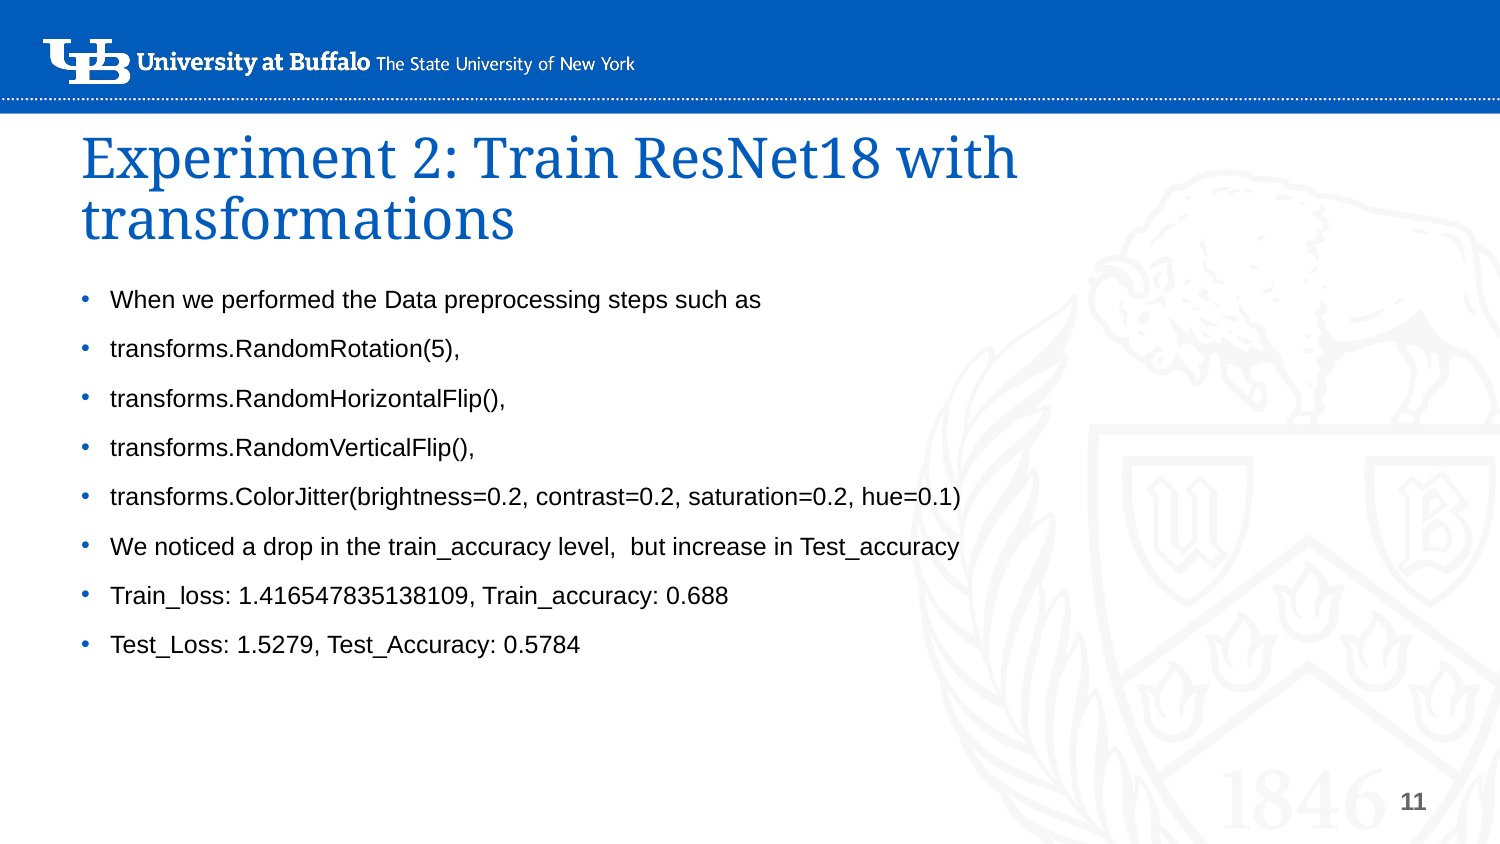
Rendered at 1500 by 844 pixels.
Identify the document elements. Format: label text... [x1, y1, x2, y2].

list When we performed the Data preprocessing steps such as transforms.RandomRotation(5), transforms.RandomHorizontalFlip(), transforms.RandomVerticalFlip(), transforms.ColorJitter(brightness=0.2, contrast=0.2, saturation=0.2, hue=0.1) We noticed a drop in the train_accuracy level, but increase in Test_accuracy Train_loss: 1.416547835138109, Train_accuracy: 0.688 Test_Loss: 1.5279, Test_Accuracy: 0.5784 [69, 268, 1388, 758]
picture [0, 0, 1500, 844]
title Experiment 2: Train ResNet18 with transformations [69, 105, 1426, 258]
footer ‹#› [931, 777, 1439, 823]
